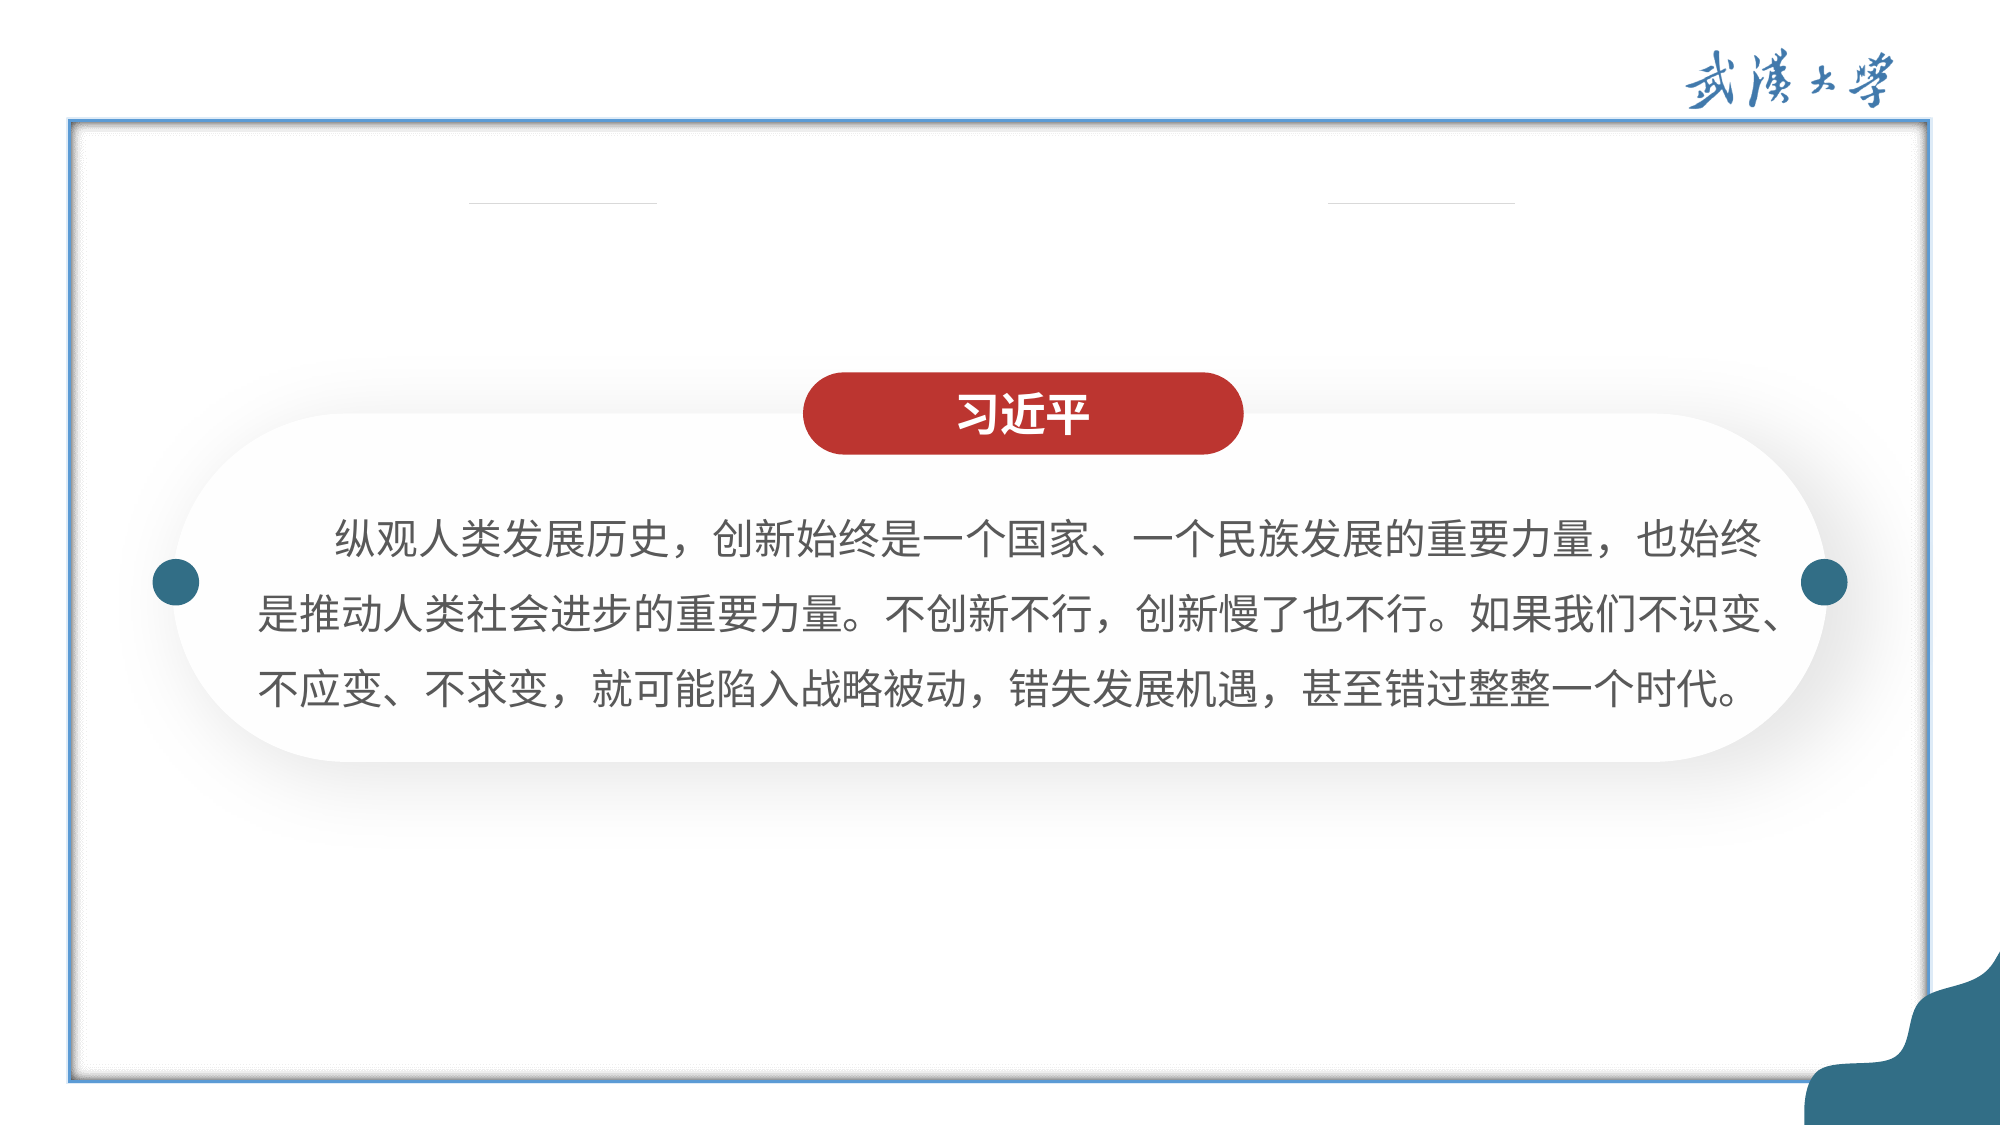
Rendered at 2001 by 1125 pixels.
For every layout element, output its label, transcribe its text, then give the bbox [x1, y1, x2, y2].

text_box 纵观人类发展历史，创新始终是一个国家、一个民族发展的重要力量，也始终是推动人类社会进步的重要力量。不创新不行，创新慢了也不行。如果我们不识变、不应变、不求变，就可能陷入战略被动，错失发展机遇，甚至错过整整一个时代。 [257, 606, 1763, 713]
text_box 习近平 [801, 371, 1245, 456]
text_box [152, 558, 1848, 606]
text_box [469, 203, 1516, 211]
picture [66, 117, 1933, 1084]
text_box [1803, 949, 2000, 1125]
text_box [173, 412, 1827, 558]
text_box 纵观人类发展历史，创新始终是一个国家、一个民族发展的重要力量，也始终是推动人类社会进步的重要力量。不创新不行，创新慢了也不行。如果我们不识变、不应变、不求变，就可能陷入战略被动，错失发展机遇，甚至错过整整一个时代。 [257, 488, 1763, 558]
text_box [172, 606, 1828, 763]
